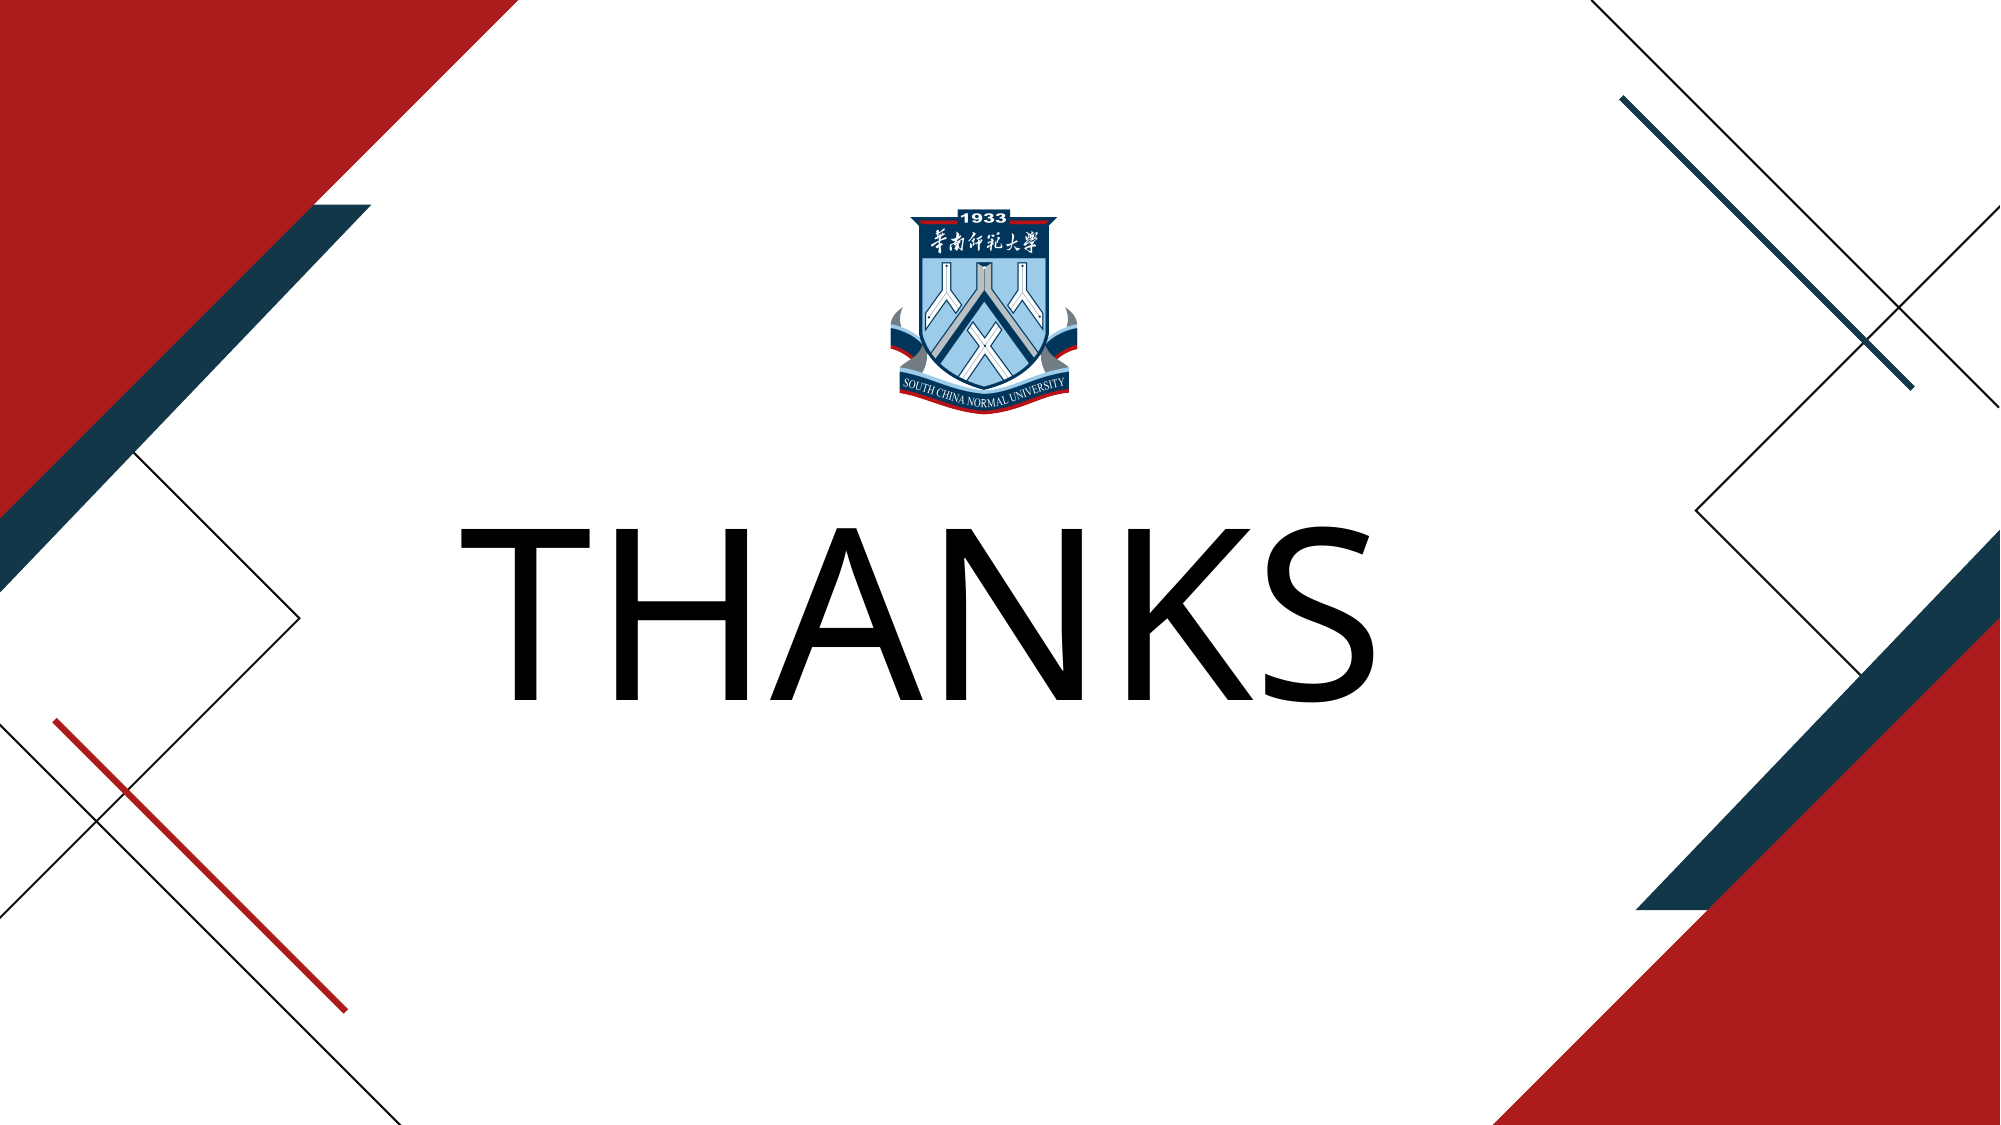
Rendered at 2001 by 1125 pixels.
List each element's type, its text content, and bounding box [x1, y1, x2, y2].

text_box THANKS [445, 453, 1541, 757]
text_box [54, 720, 346, 1012]
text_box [1591, 0, 2000, 743]
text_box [0, 385, 404, 1125]
text_box [1633, 743, 1872, 912]
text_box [1621, 97, 1913, 389]
picture [868, 191, 1092, 437]
text_box [1491, 743, 2000, 1125]
text_box [136, 203, 374, 385]
text_box [0, 0, 520, 385]
